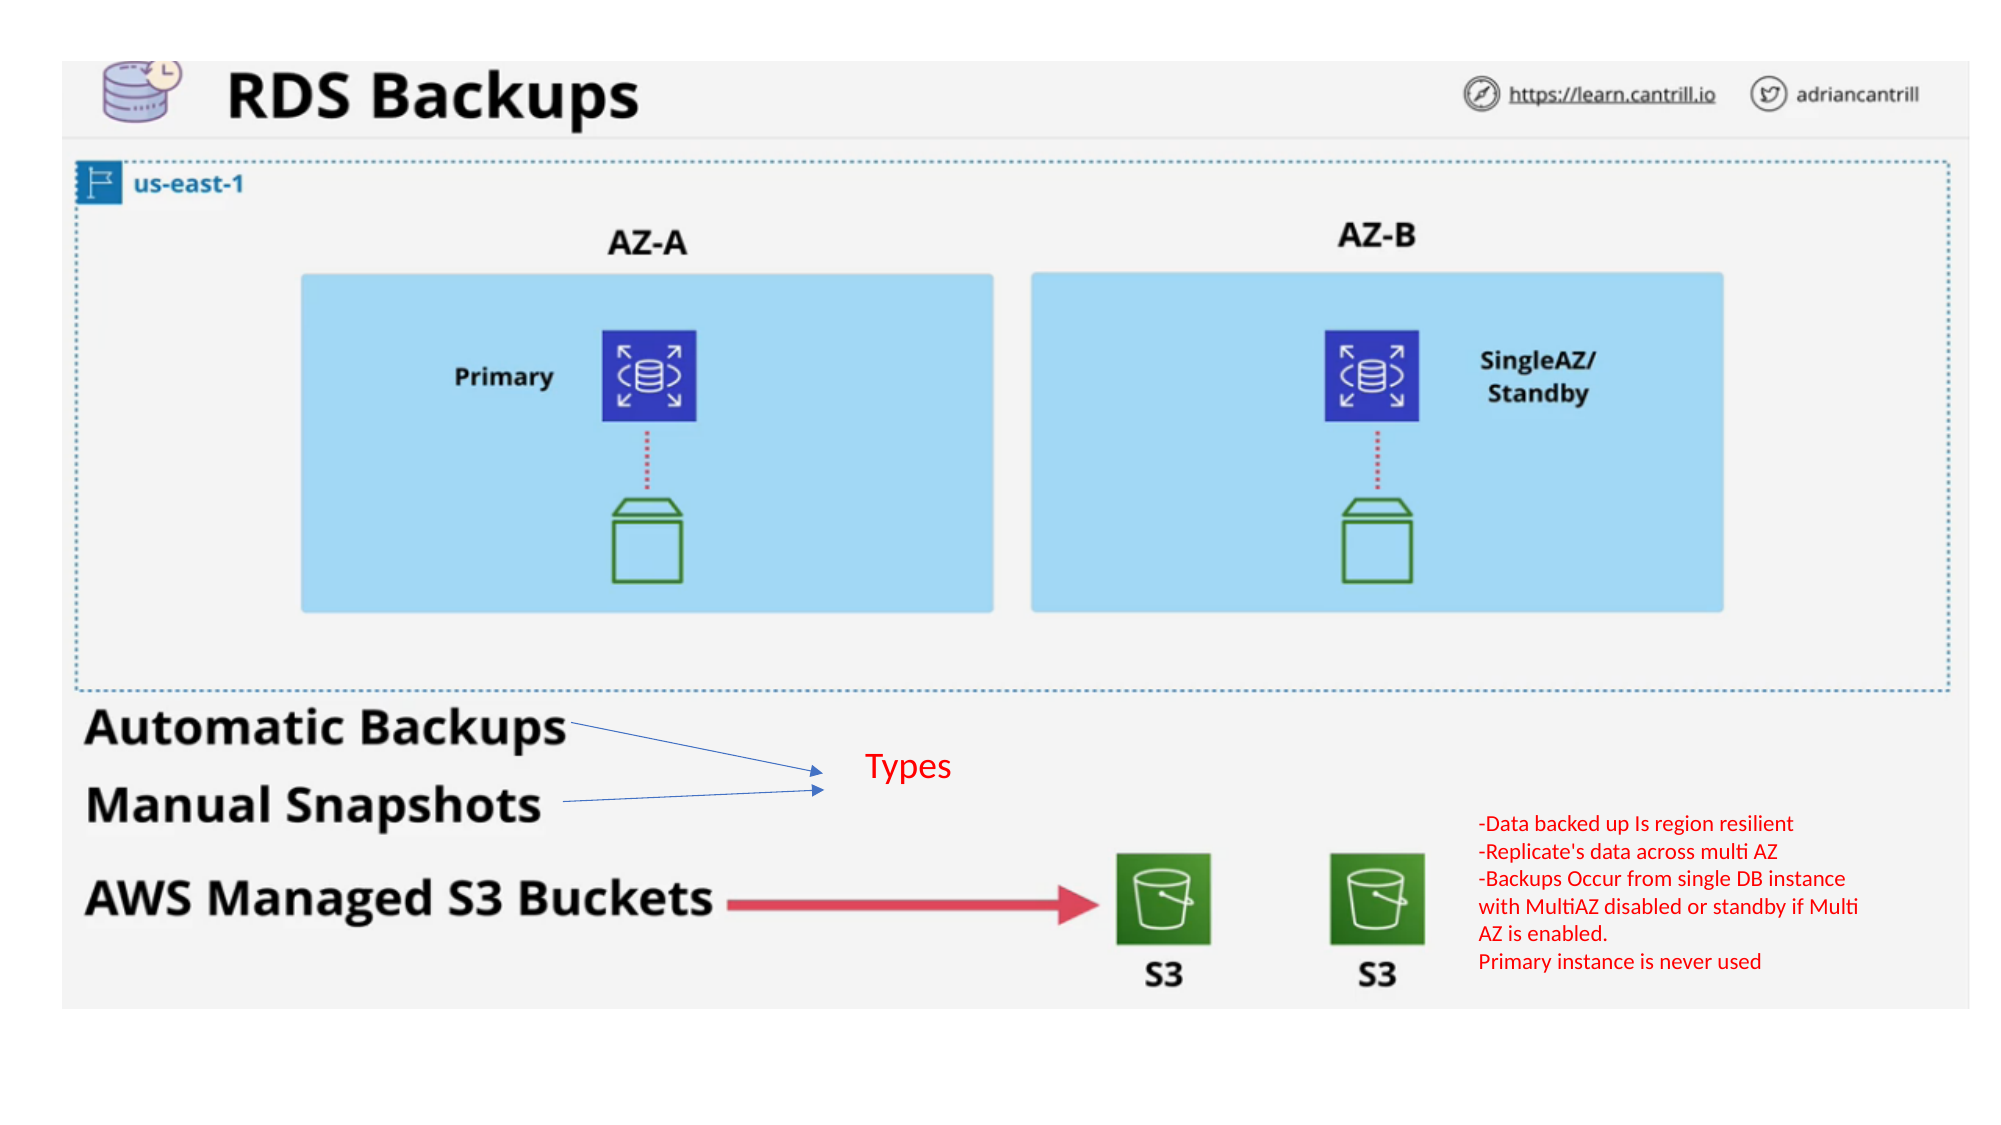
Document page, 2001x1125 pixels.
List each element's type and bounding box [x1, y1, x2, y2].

list [62, 61, 1979, 1009]
text_box [571, 722, 823, 774]
text_box [562, 789, 825, 802]
